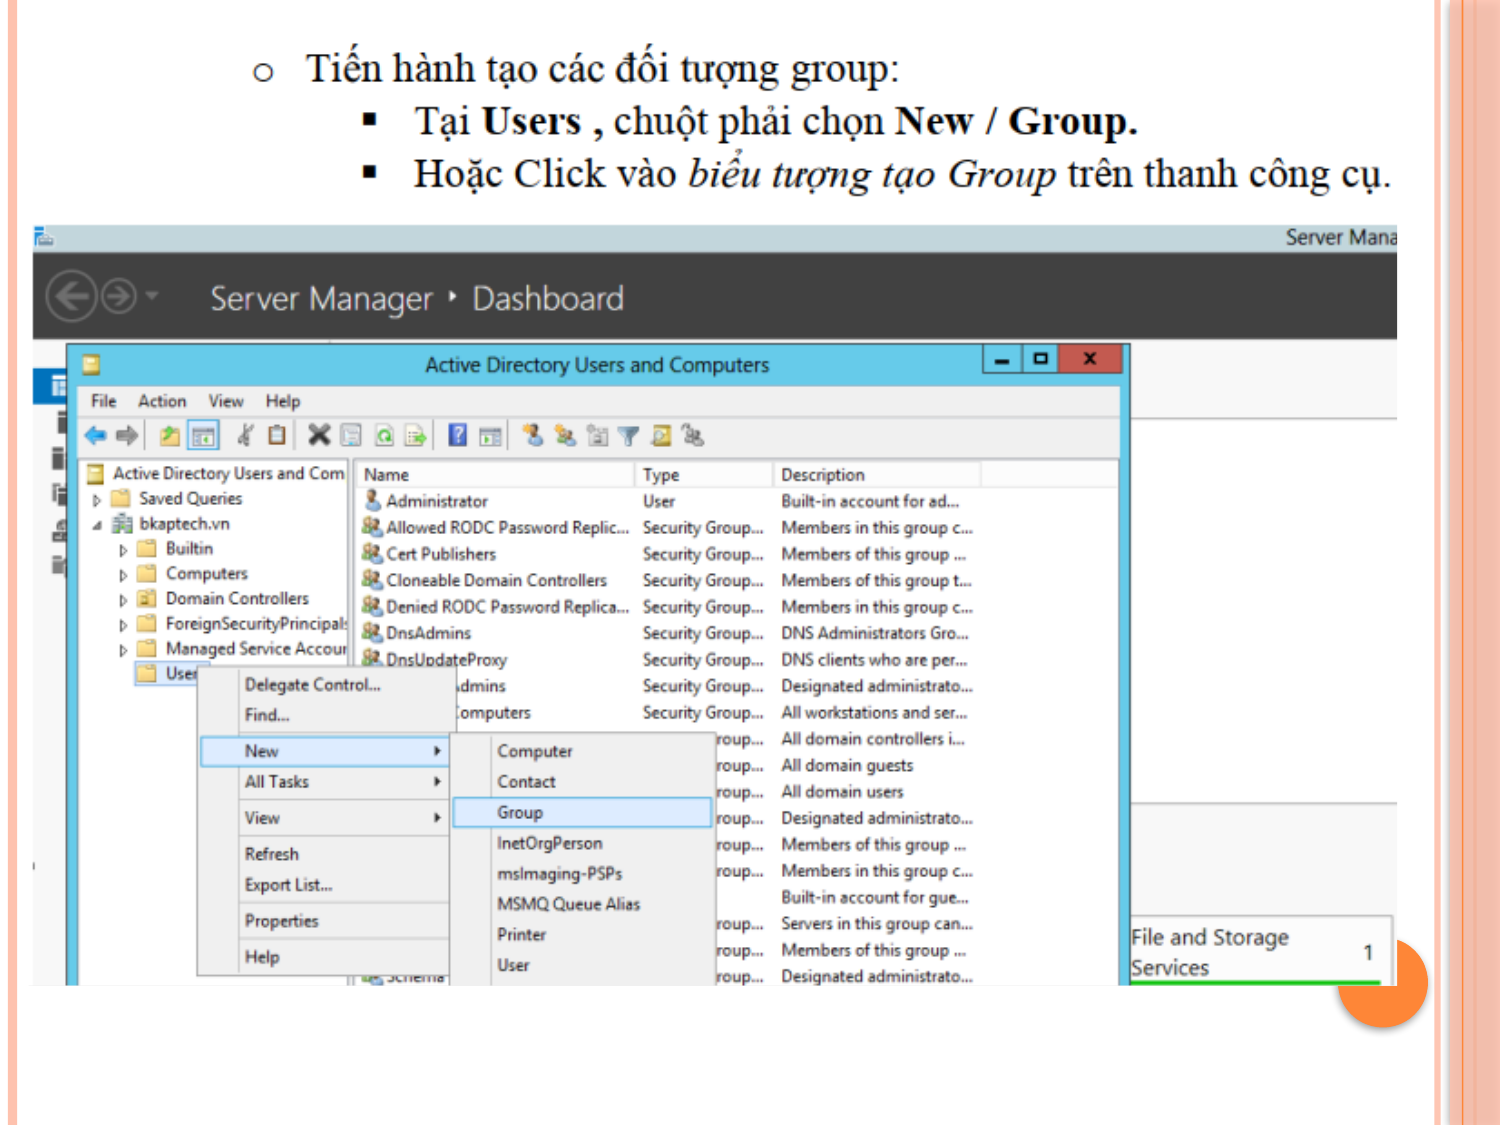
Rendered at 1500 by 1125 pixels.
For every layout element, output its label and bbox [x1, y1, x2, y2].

picture [27, 42, 1398, 987]
